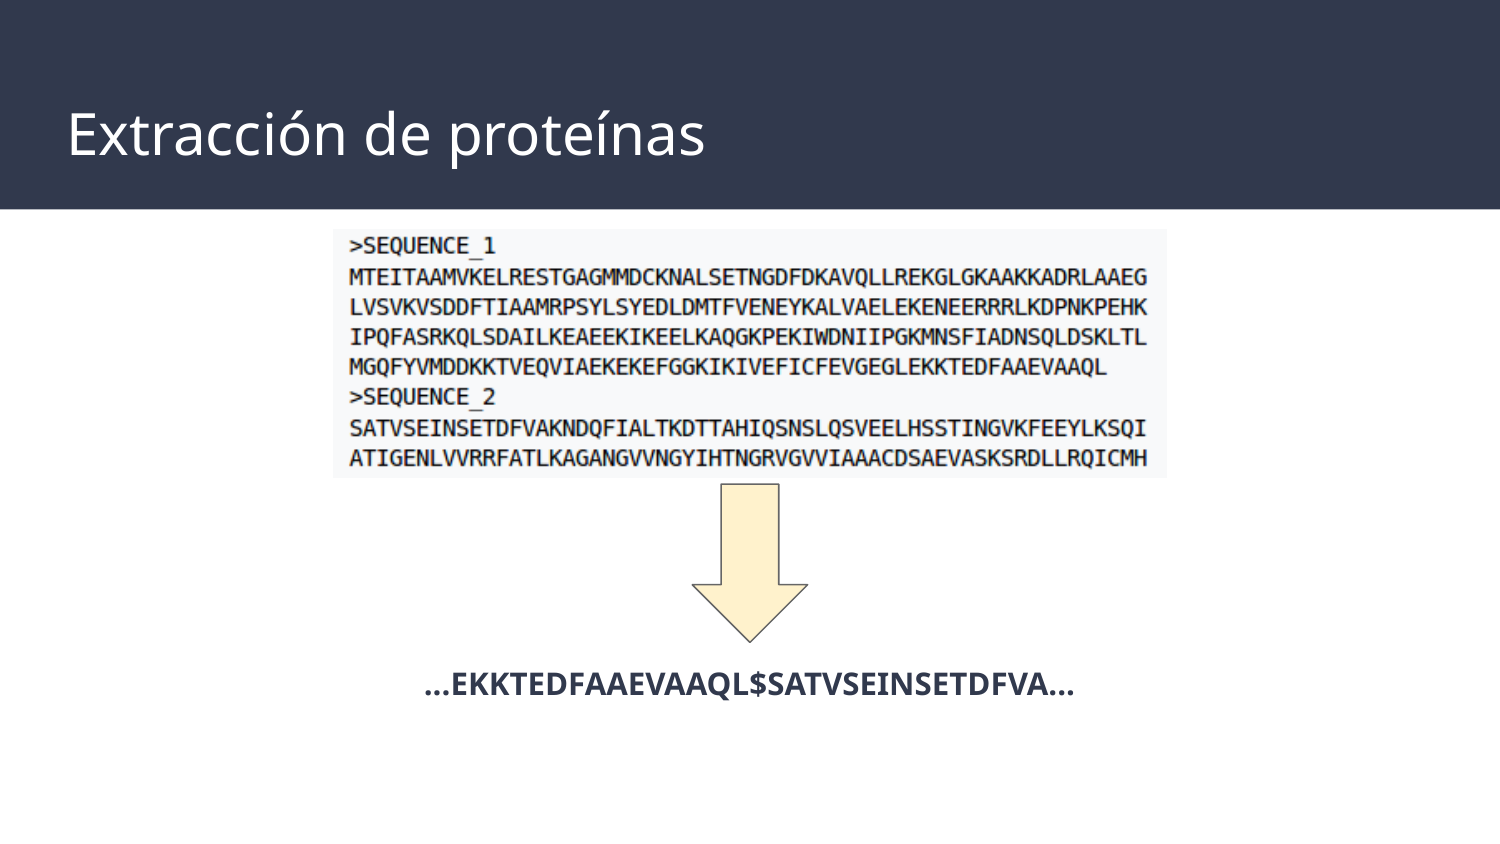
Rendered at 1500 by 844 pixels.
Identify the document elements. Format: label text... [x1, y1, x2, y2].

text_box ...EKKTEDFAAEVAAQL$SATVSEINSETDFVA... [333, 648, 1167, 784]
text_box [692, 485, 808, 643]
title Extracción de proteínas [51, 82, 1449, 185]
picture [333, 228, 1167, 478]
